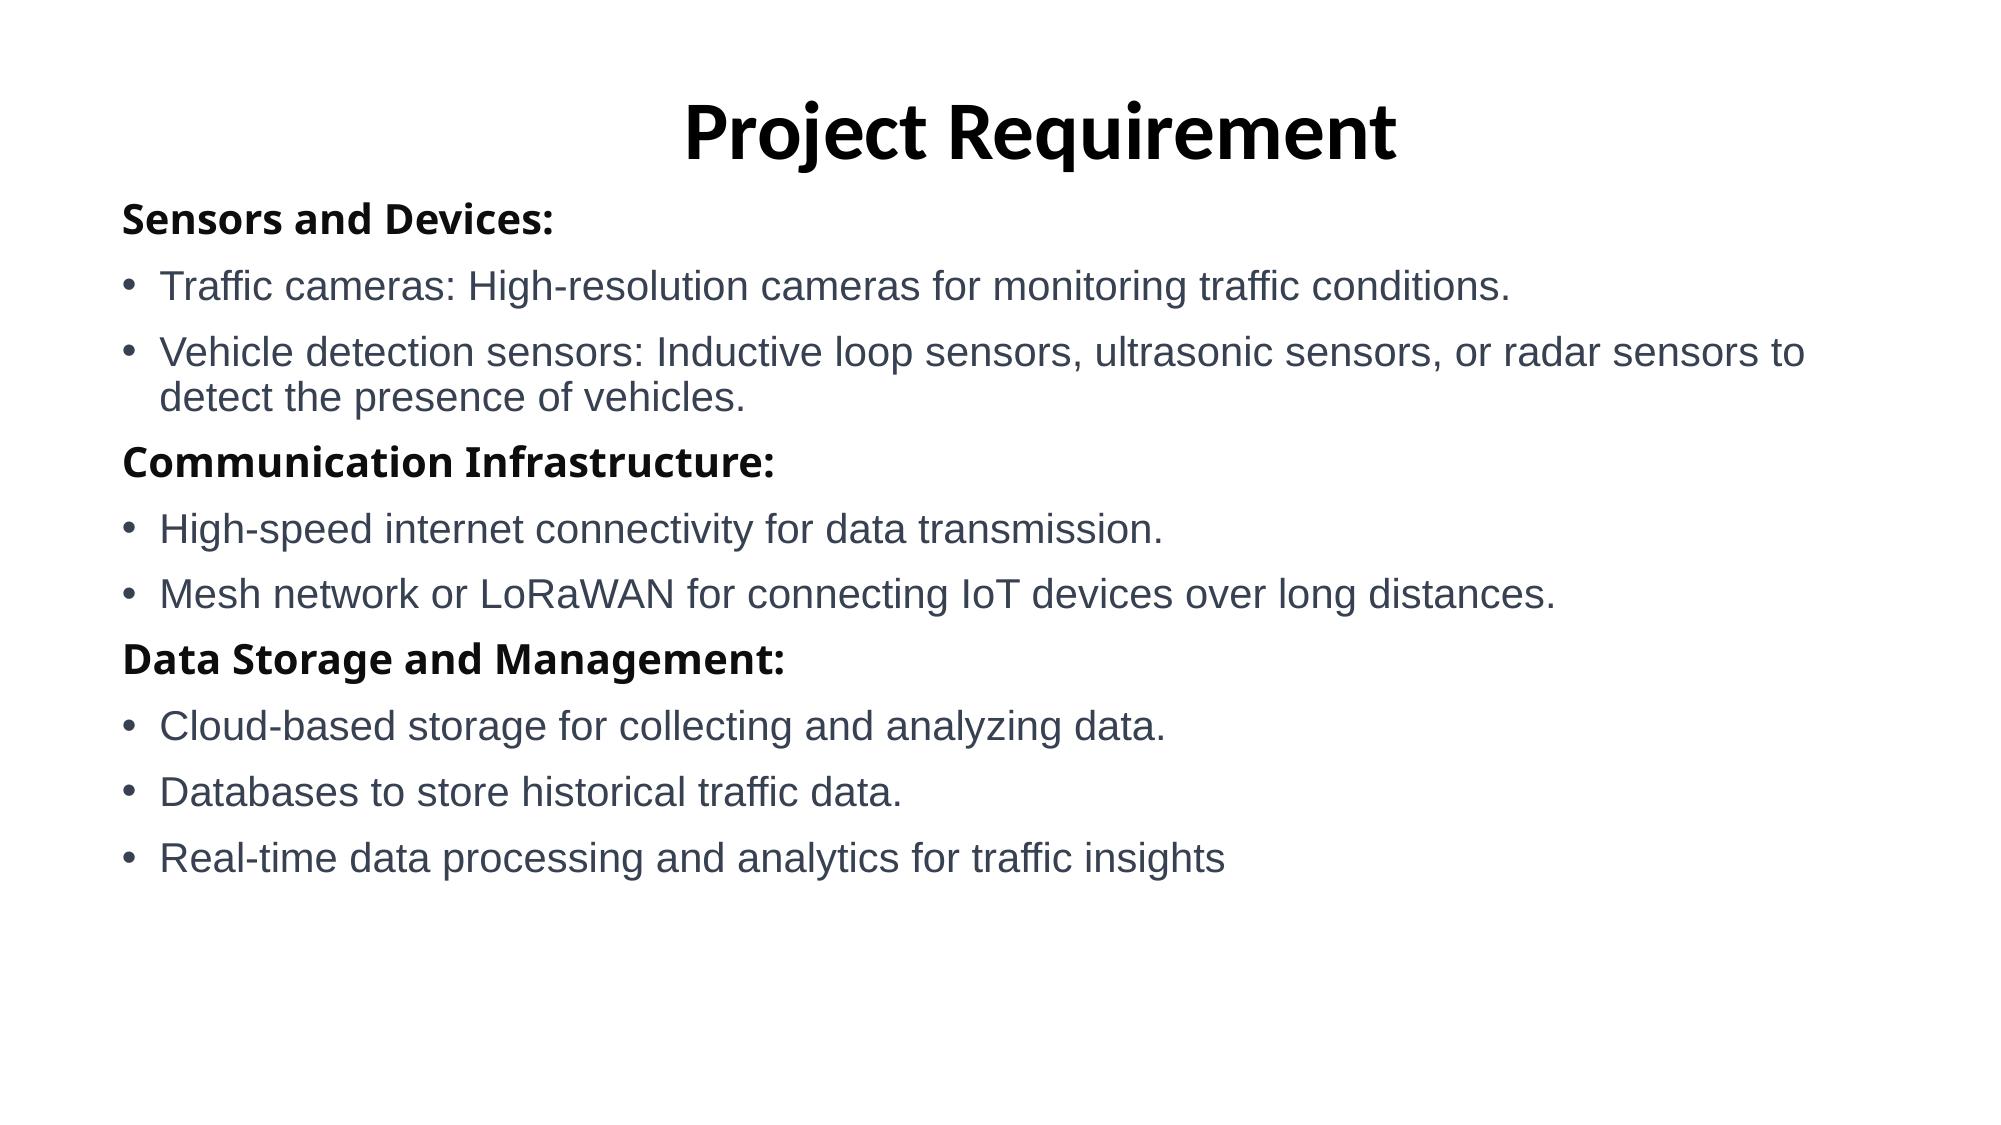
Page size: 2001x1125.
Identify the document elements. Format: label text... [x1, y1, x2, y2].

list Project Requirement Sensors and Devices: Traffic cameras: High-resolution cameras for monitoring traffic conditions. Vehicle detection sensors: Inductive loop sensors, ultrasonic sensors, or radar sensors to detect the presence of vehicles. Communication Infrastructure: High-speed internet connectivity for data transmission. Mesh network or LoRaWAN for connecting IoT devices over long distances. Data Storage and Management: Cloud-based storage for collecting and analyzing data. Databases to store historical traffic data. Real-time data processing and analytics for traffic insights [106, 80, 1851, 1066]
